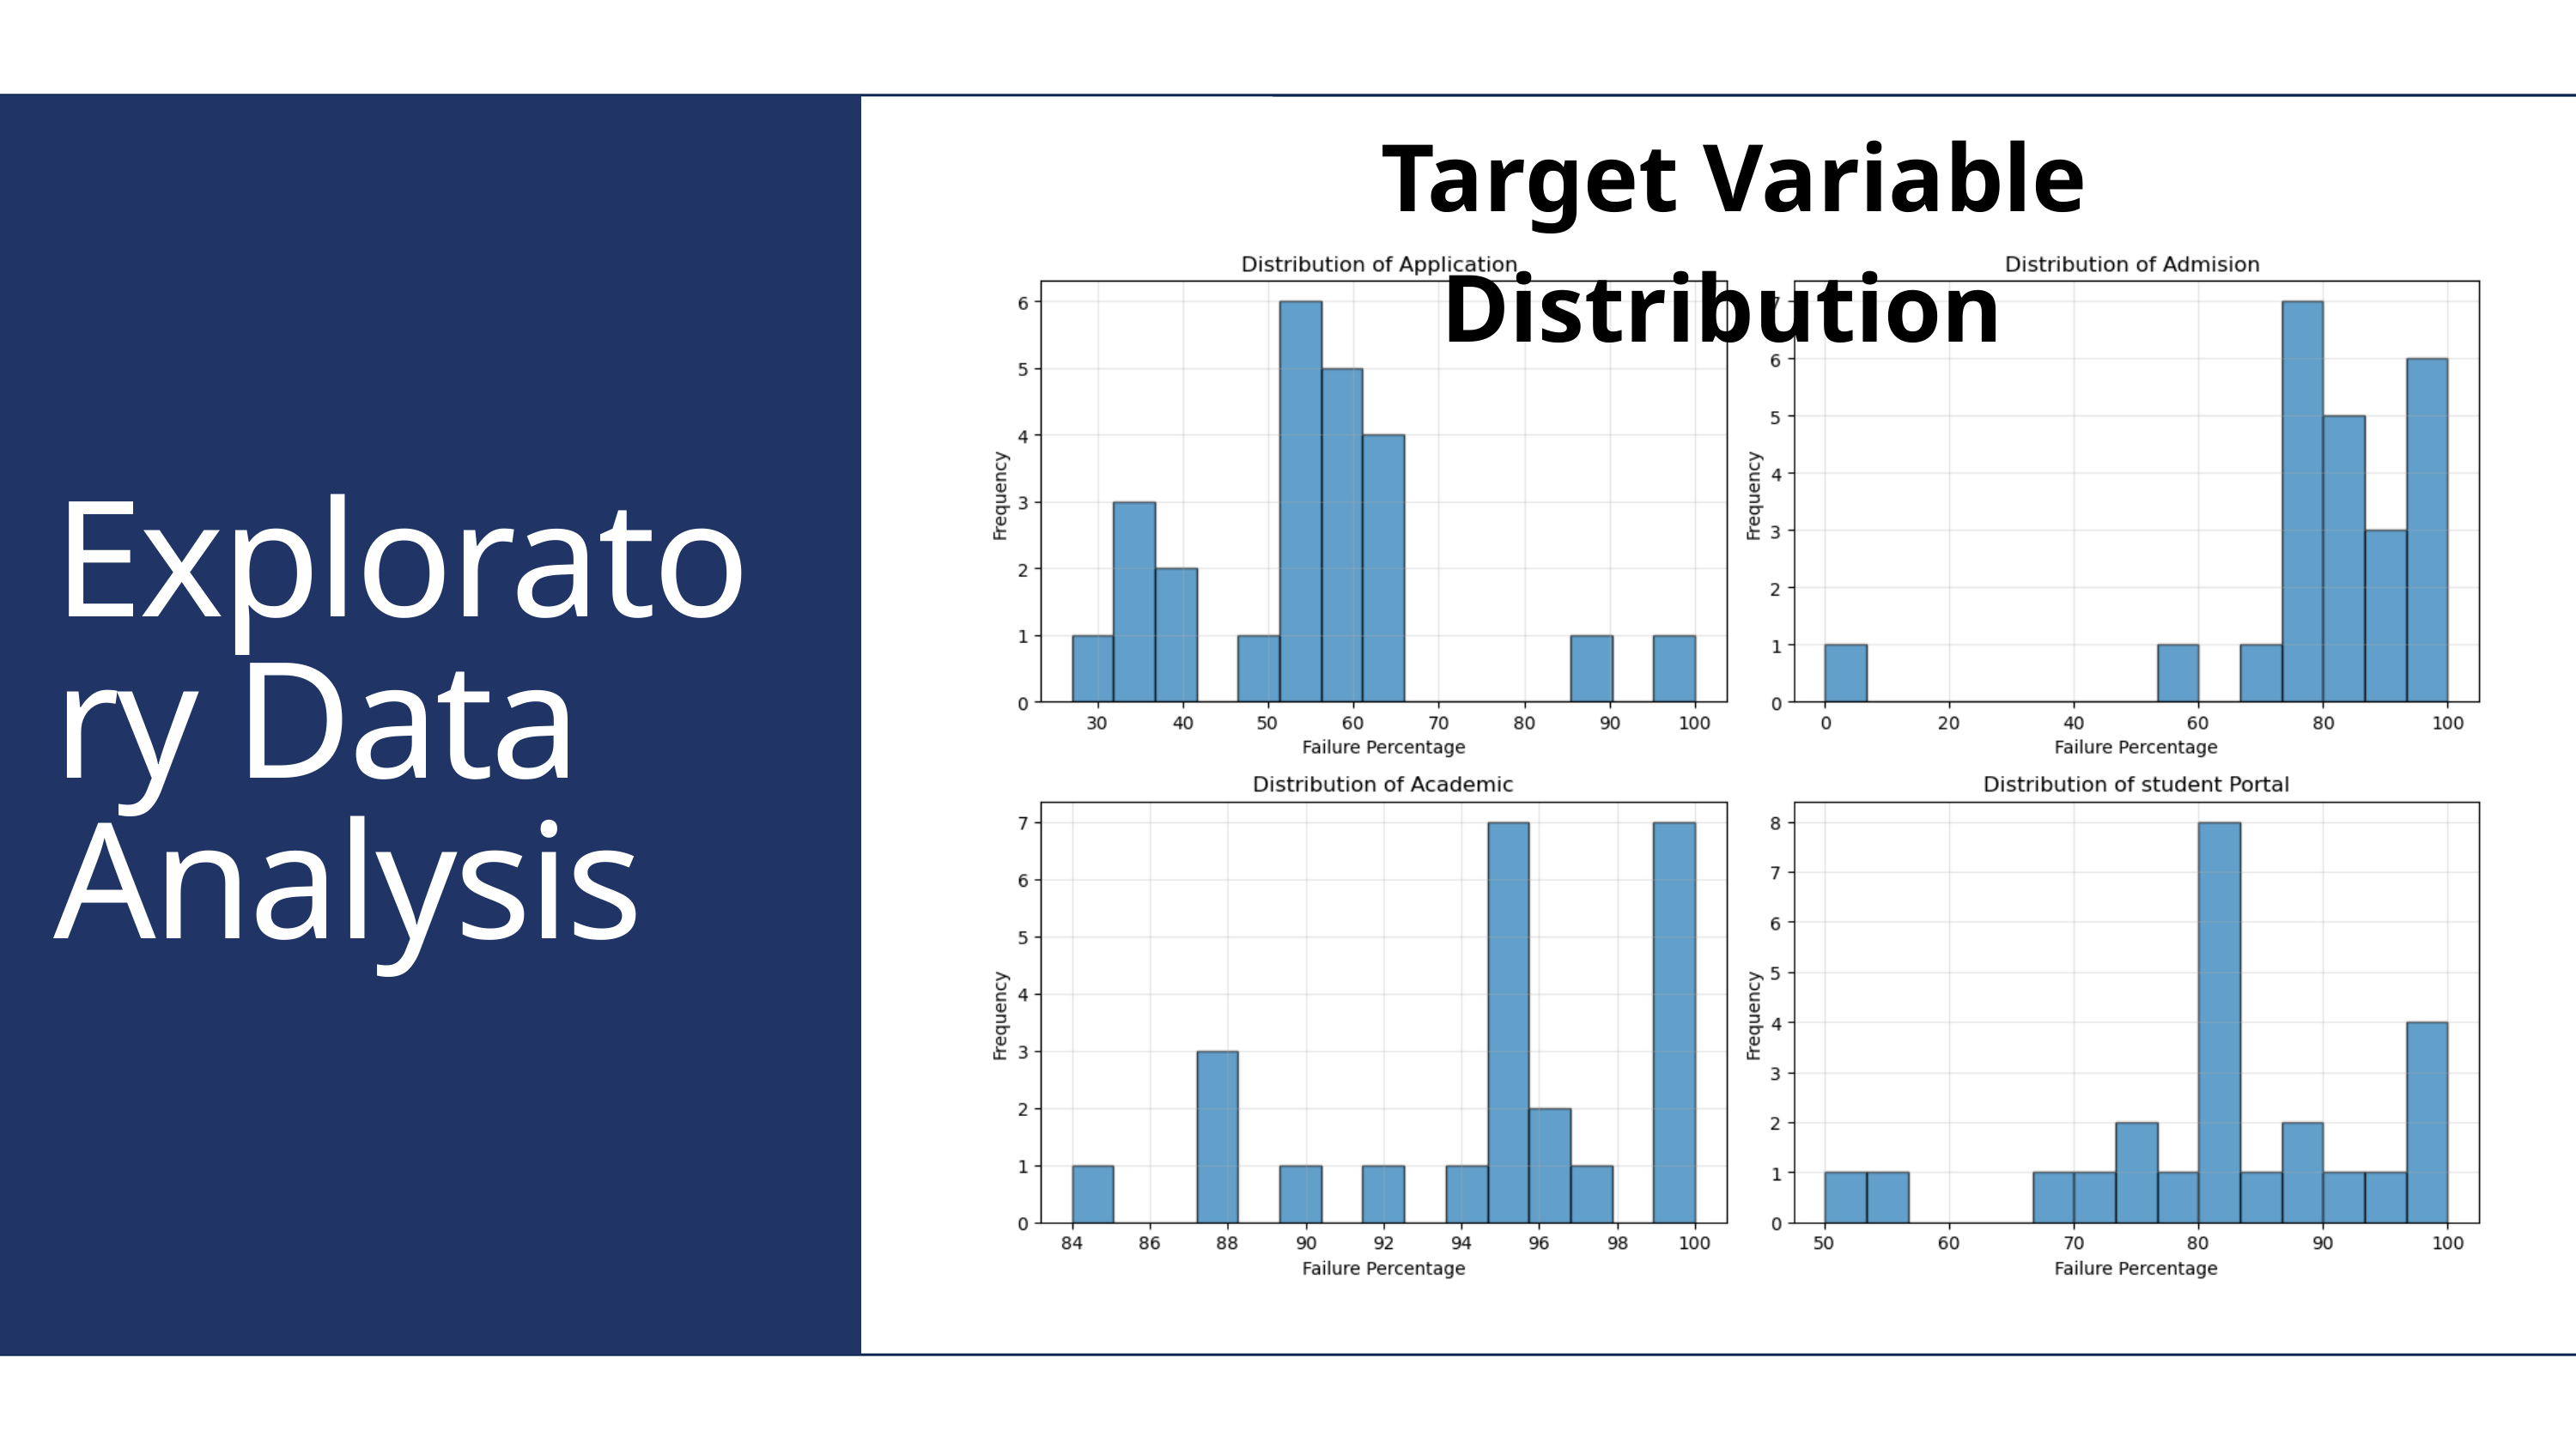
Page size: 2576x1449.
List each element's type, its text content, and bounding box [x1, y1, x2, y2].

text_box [0, 94, 862, 1355]
text_box Target Variable Distribution [1153, 100, 2316, 361]
text_box [980, 244, 2489, 1288]
